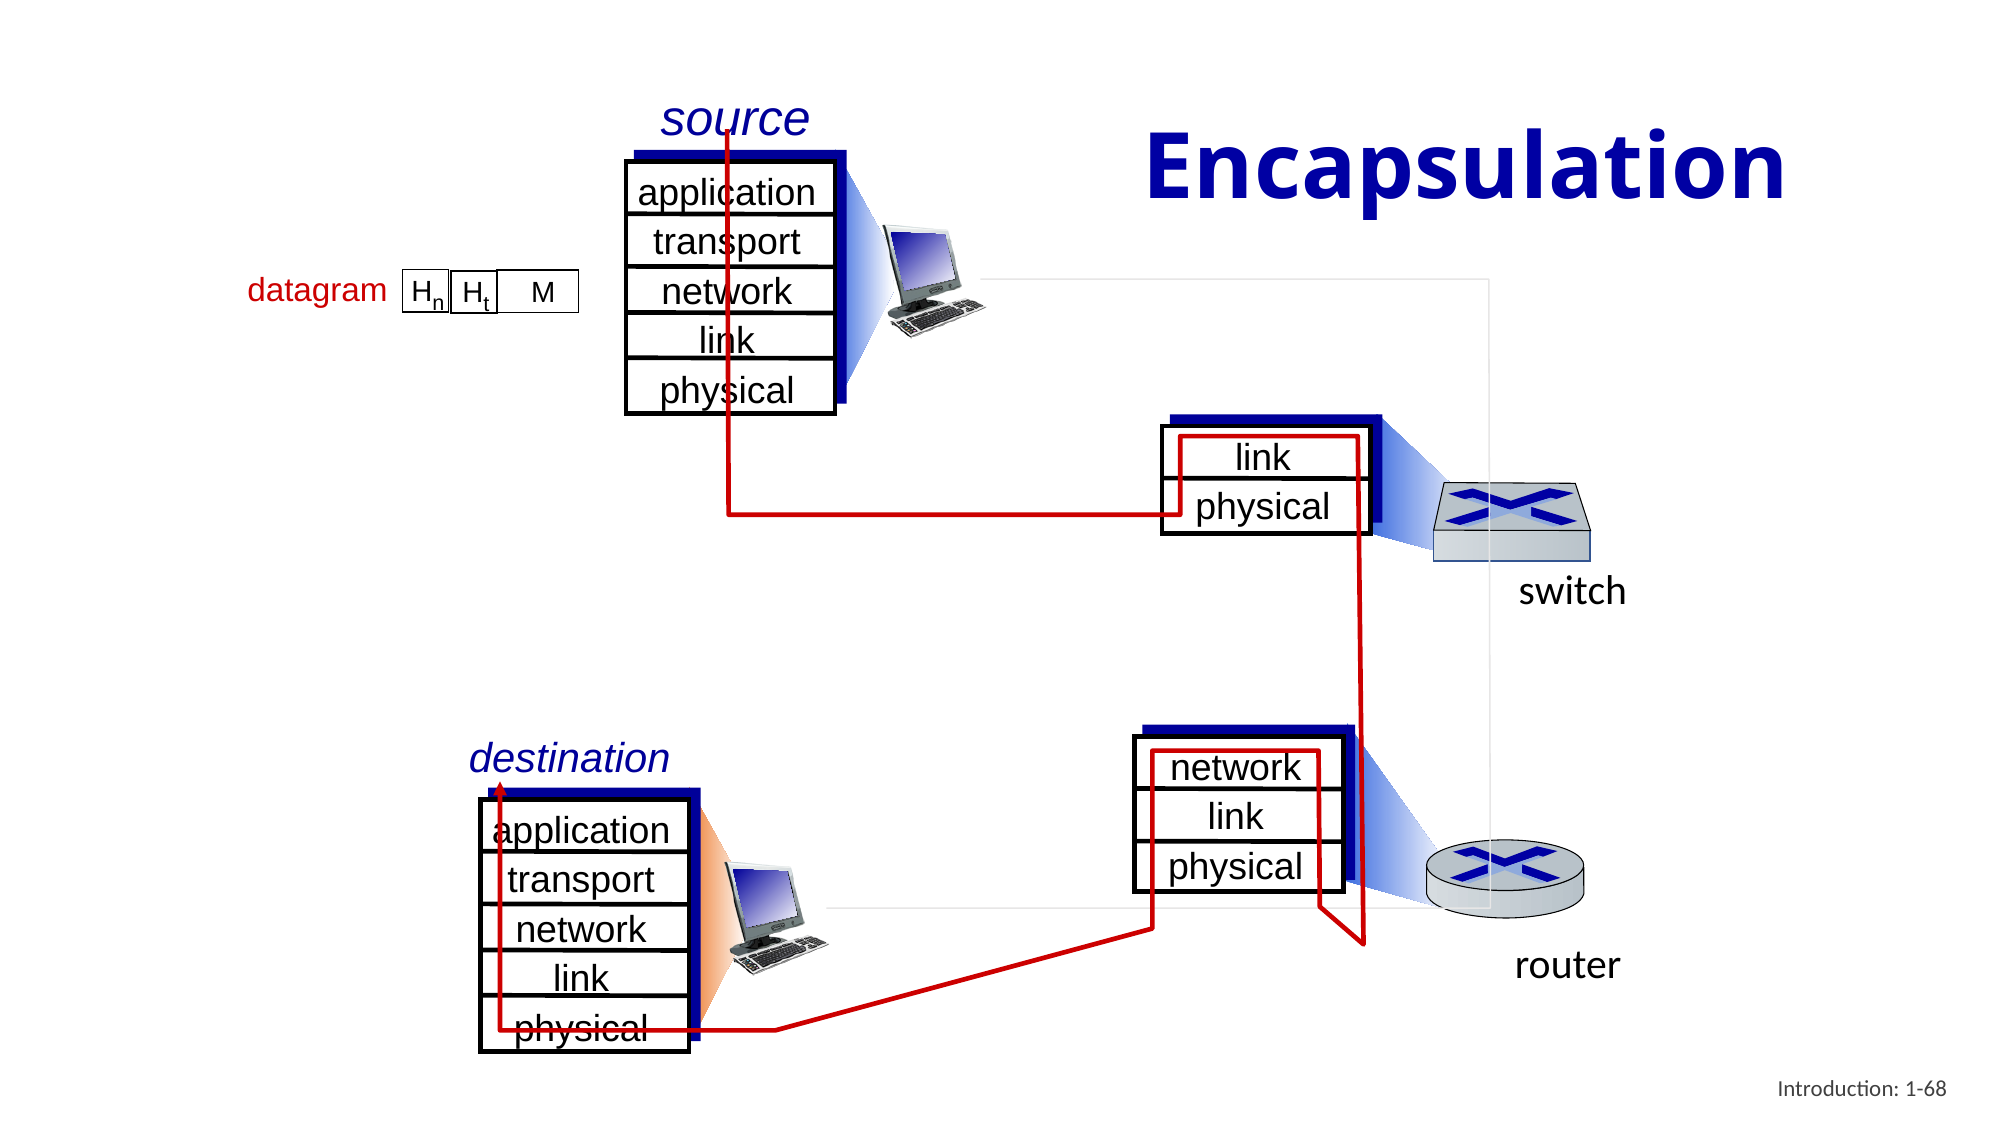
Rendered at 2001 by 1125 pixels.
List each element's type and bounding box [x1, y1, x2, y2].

text_box [232, 260, 599, 316]
title [1127, 95, 1813, 242]
slide_number [1512, 1056, 1963, 1117]
text_box [1500, 929, 1637, 995]
text_box [453, 78, 1643, 1056]
